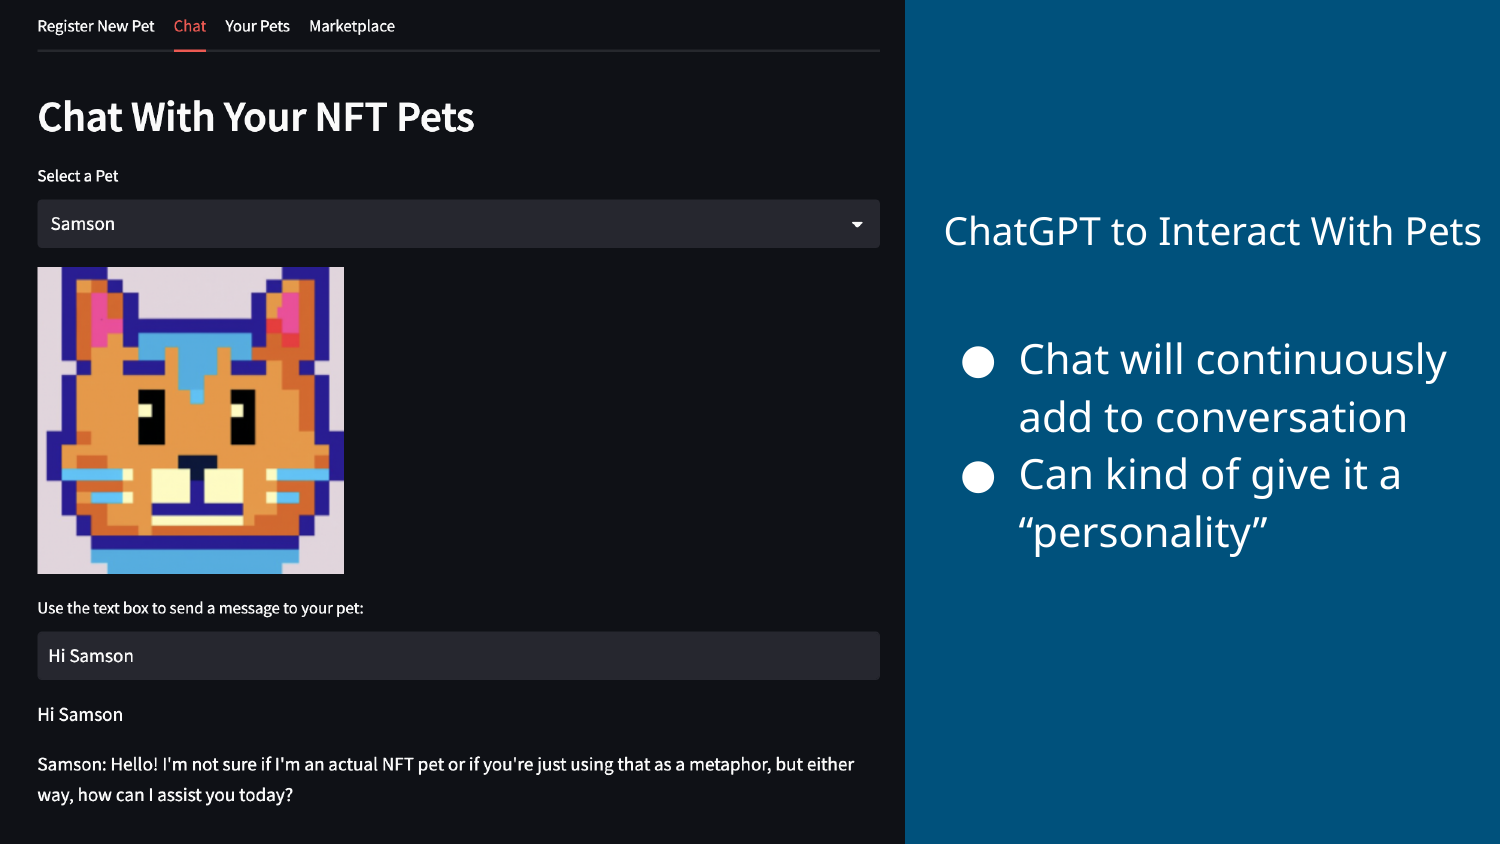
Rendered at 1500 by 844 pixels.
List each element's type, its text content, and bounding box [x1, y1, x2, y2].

list Chat will continuously add to conversation Can kind of give it a “personality” [928, 310, 1484, 659]
picture [0, 0, 904, 844]
title ChatGPT to Interact With Pets [928, 138, 1500, 273]
